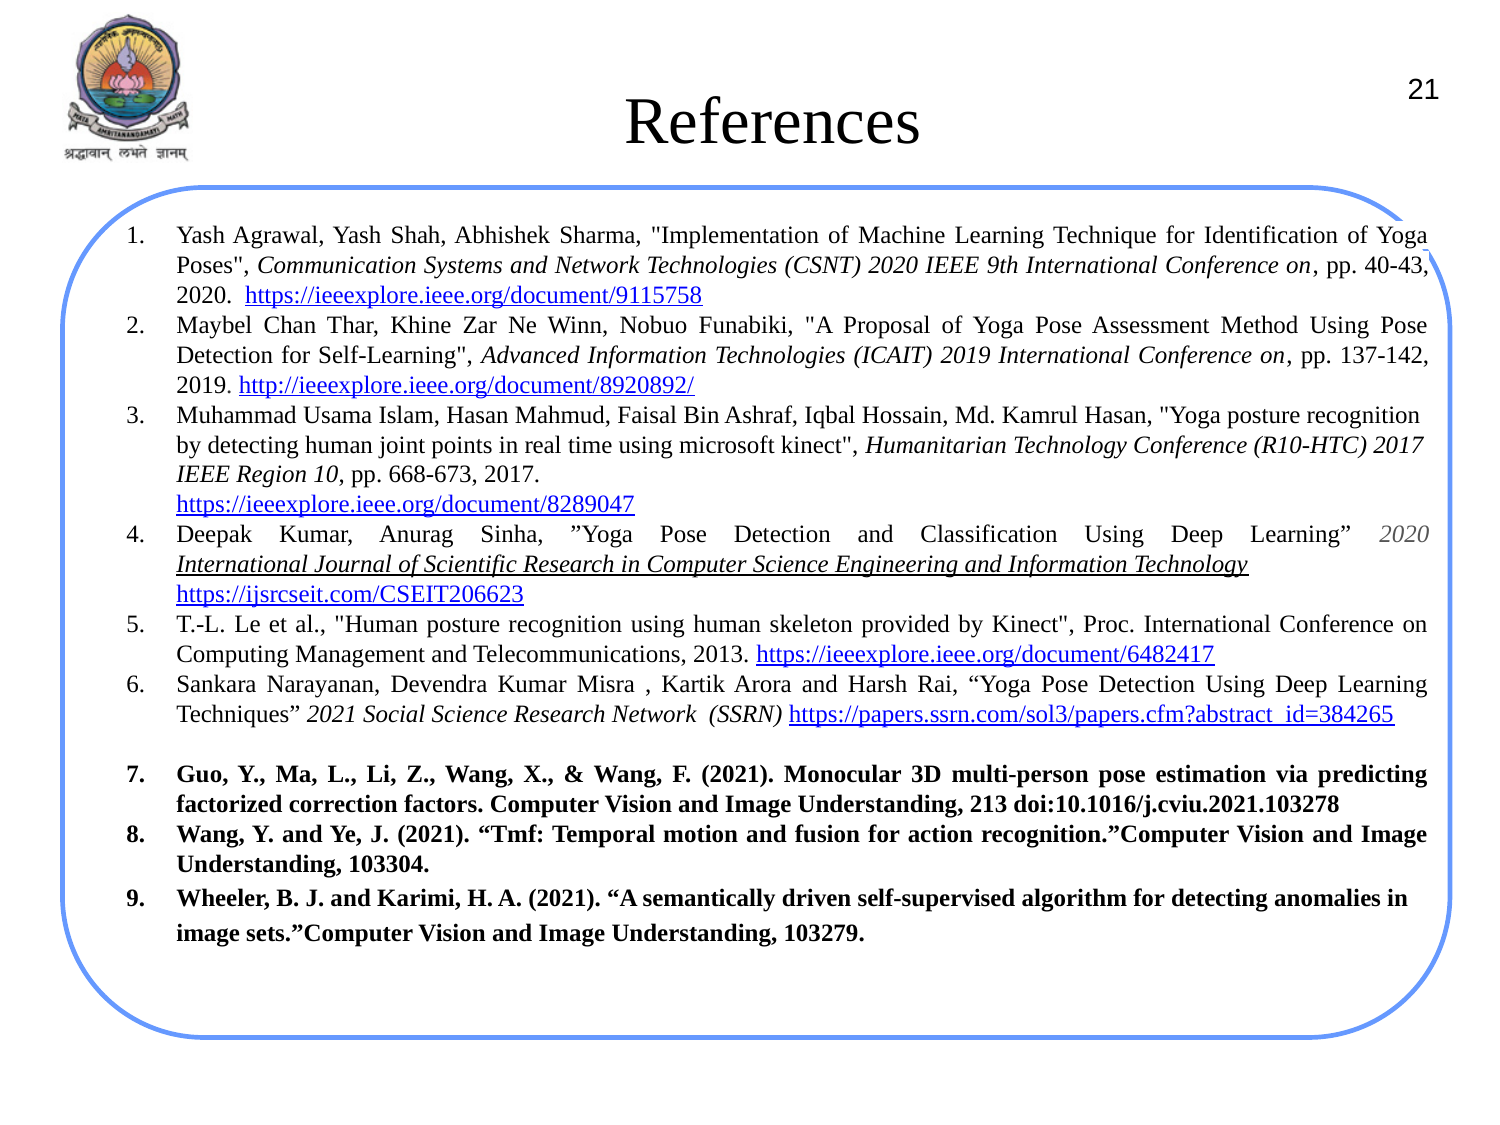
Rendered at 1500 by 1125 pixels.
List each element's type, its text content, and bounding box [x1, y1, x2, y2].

text_box References [86, 41, 1460, 192]
text_box ‹#› [1398, 62, 1448, 113]
picture [62, 12, 193, 163]
text_box Yash Agrawal, Yash Shah, Abhishek Sharma, "Implementation of Machine Learning Technique for Identification of Yoga Poses", Communication Systems and Network Technologies (CSNT) 2020 IEEE 9th International Conference on, pp. 40-43, 2020. https://ieeexplore.ieee.org/document/9115758 Maybel Chan Thar, Khine Zar Ne Winn, Nobuo Funabiki, "A Proposal of Yoga Pose Assessment Method Using Pose Detection for Self-Learning", Advanced Information Technologies (ICAIT) 2019 International Conference on, pp. 137-142, 2019. http://ieeexplore.ieee.org/document/8920892/ Muhammad Usama Islam, Hasan Mahmud, Faisal Bin Ashraf, Iqbal Hossain, Md. Kamrul Hasan, "Yoga posture recognition by detecting human joint points in real time using microsoft kinect", Humanitarian Technology Conference (R10-HTC) 2017 IEEE Region 10, pp. 668-673, 2017. https://ieeexplore.ieee.org/document/8289047 Deepak Kumar, Anurag Sinha, ”Yoga Pose Detection and Classification Using Deep Learning” 2020 International Journal of Scientific Research in Computer Science Engineering and Information Technology https://ijsrcseit.com/CSEIT206623 T.-L. Le et al., "Human posture recognition using human skeleton provided by Kinect", Proc. International Conference on Computing Management and Telecommunications, 2013. https://ieeexplore.ieee.org/document/6482417 Sankara Narayanan, Devendra Kumar Misra , Kartik Arora and Harsh Rai, “Yoga Pose Detection Using Deep Learning Techniques” 2021 Social Science Research Network (SSRN) https://papers.ssrn.com/sol3/papers.cfm?abstract_id=384265 Guo, Y., Ma, L., Li, Z., Wang, X., & Wang, F. (2021). Monocular 3D multi-person pose estimation via predicting factorized correction factors. Computer Vision and Image Understanding, 213 doi:10.1016/j.cviu.2021.103278 Wang, Y. and Ye, J. (2021). “Tmf: Temporal motion and fusion for action recognition.”Computer Vision and Image Understanding, 103304. Wheeler, B. J. and Karimi, H. A. (2021). “A semantically driven self-supervised algorithm for detecting anomalies in image sets.”Computer Vision and Image Understanding, 103279. [93, 181, 1437, 1026]
